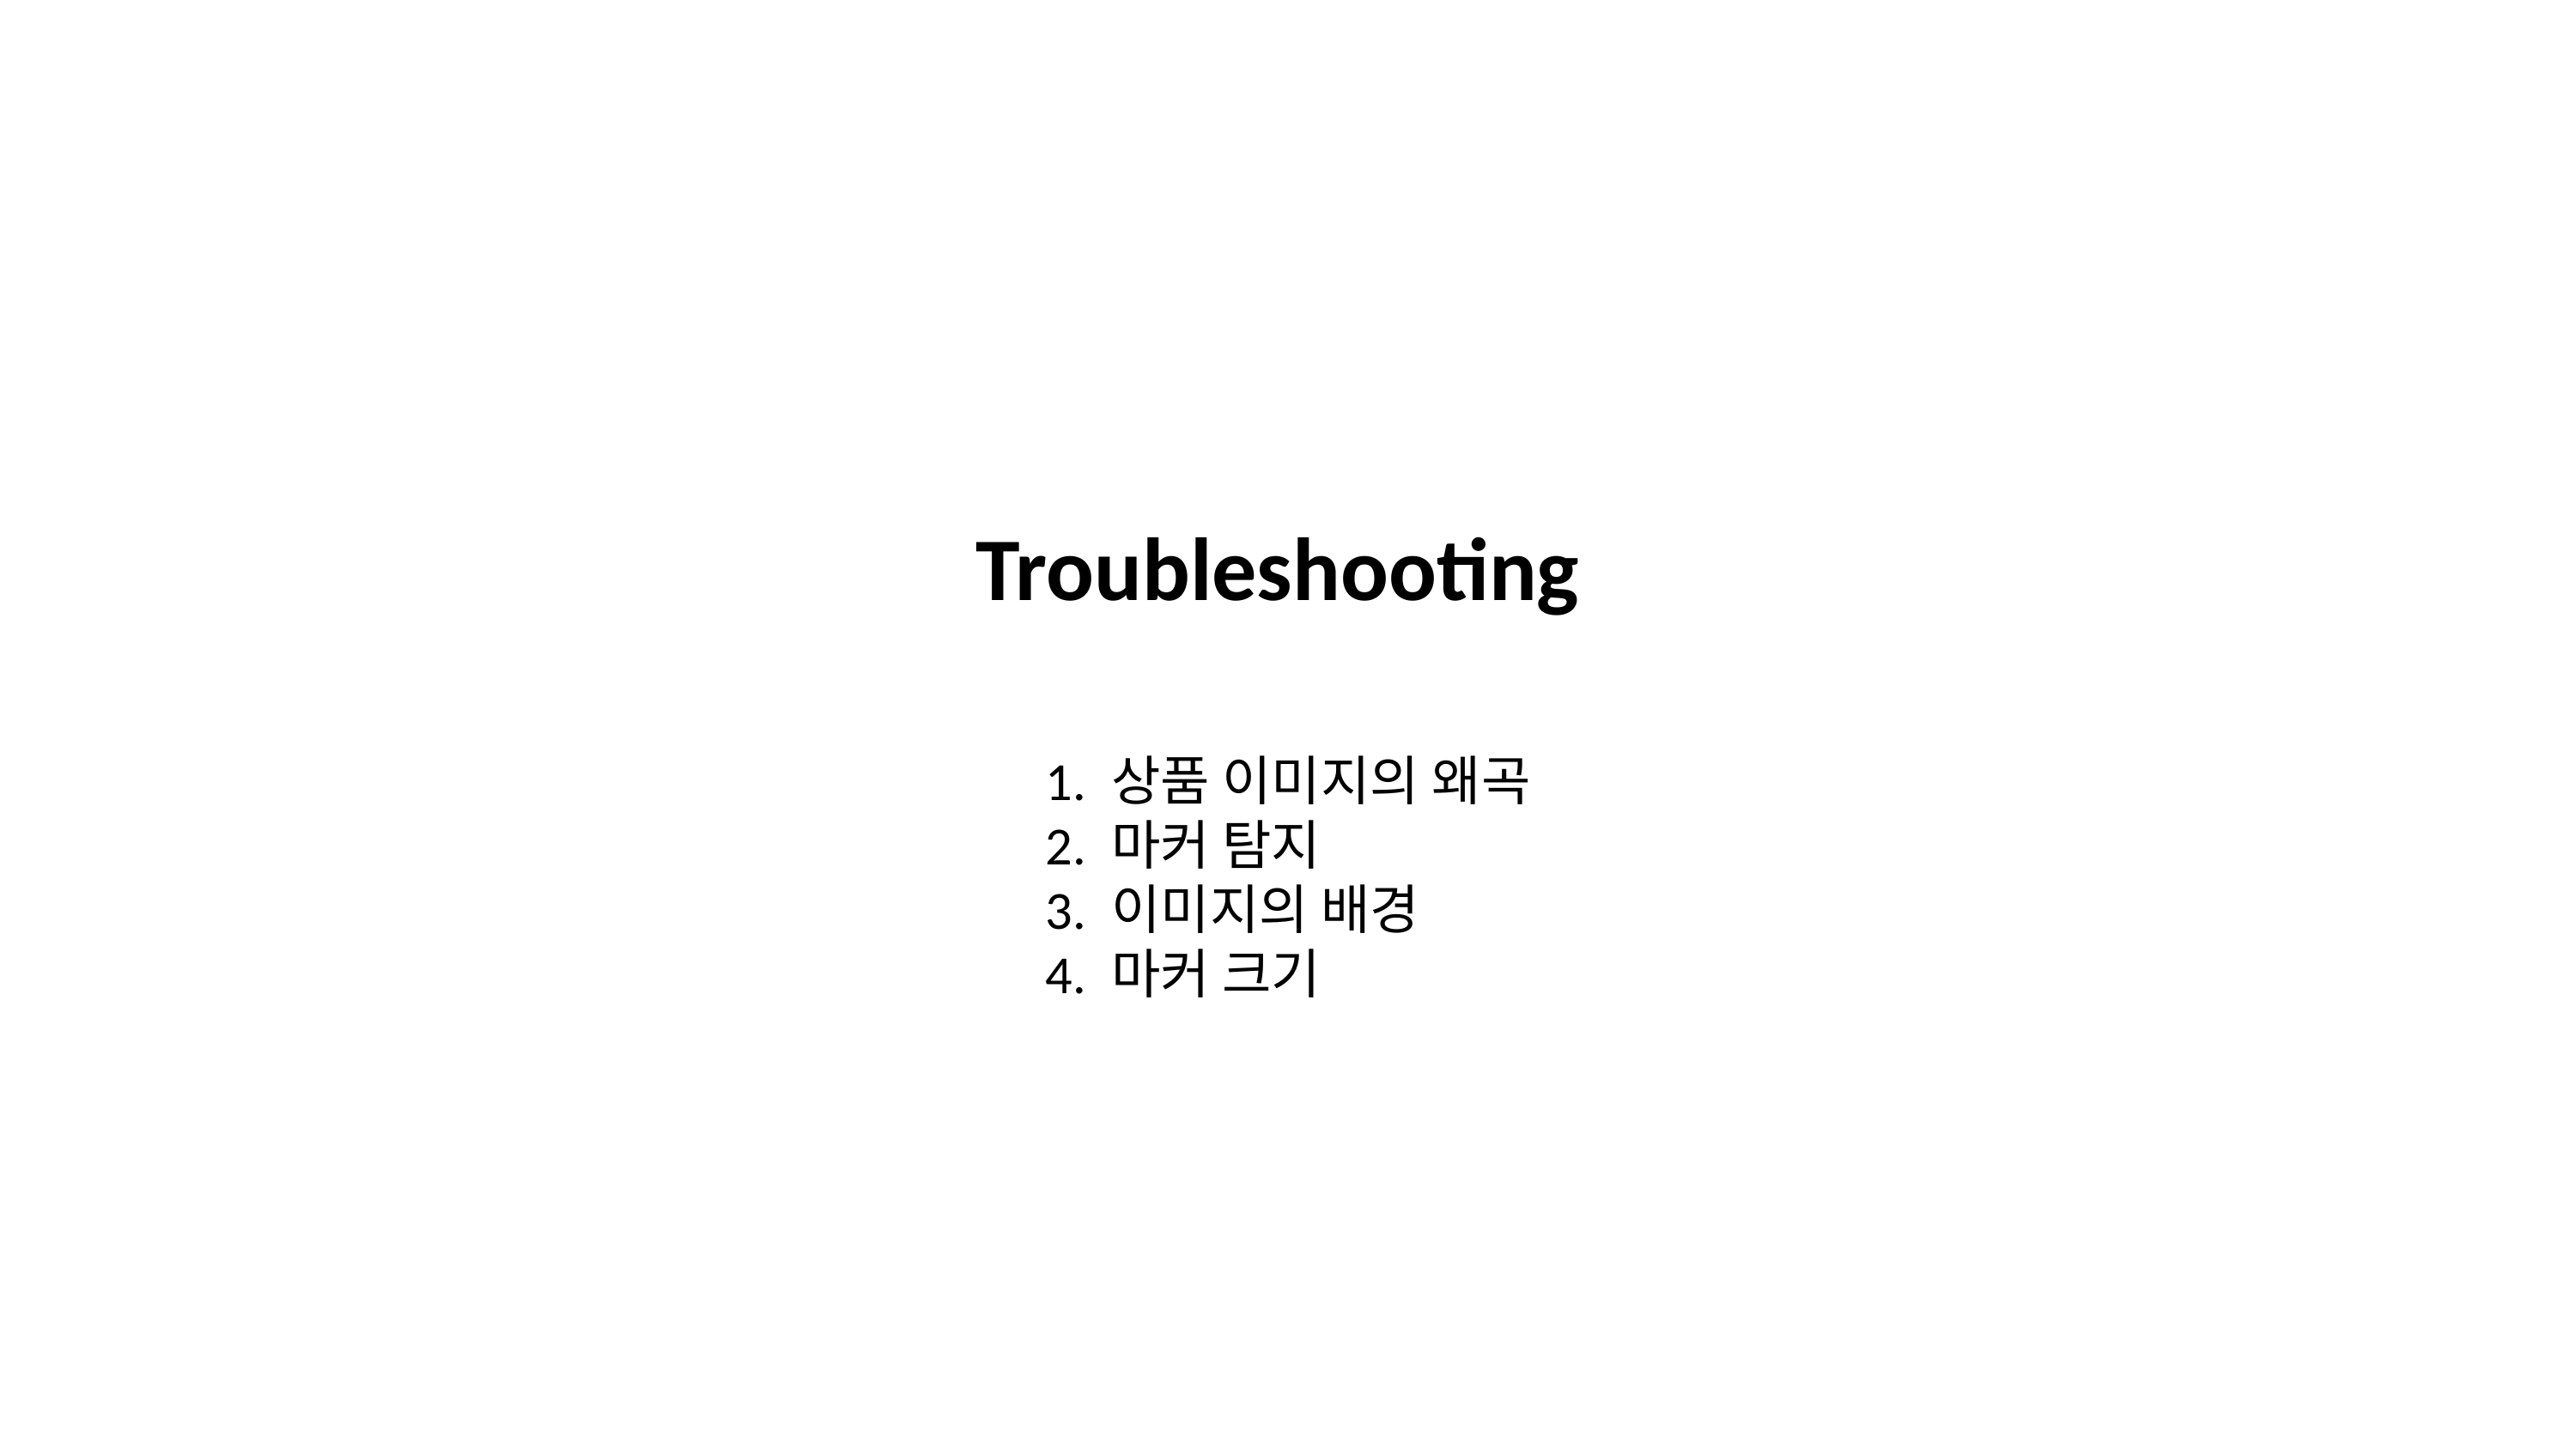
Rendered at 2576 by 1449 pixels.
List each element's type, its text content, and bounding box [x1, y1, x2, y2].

text_box 상품 이미지의 왜곡 마커 탐지 이미지의 배경 마커 크기 [1045, 747, 1531, 1005]
title Troubleshooting [969, 483, 1607, 646]
